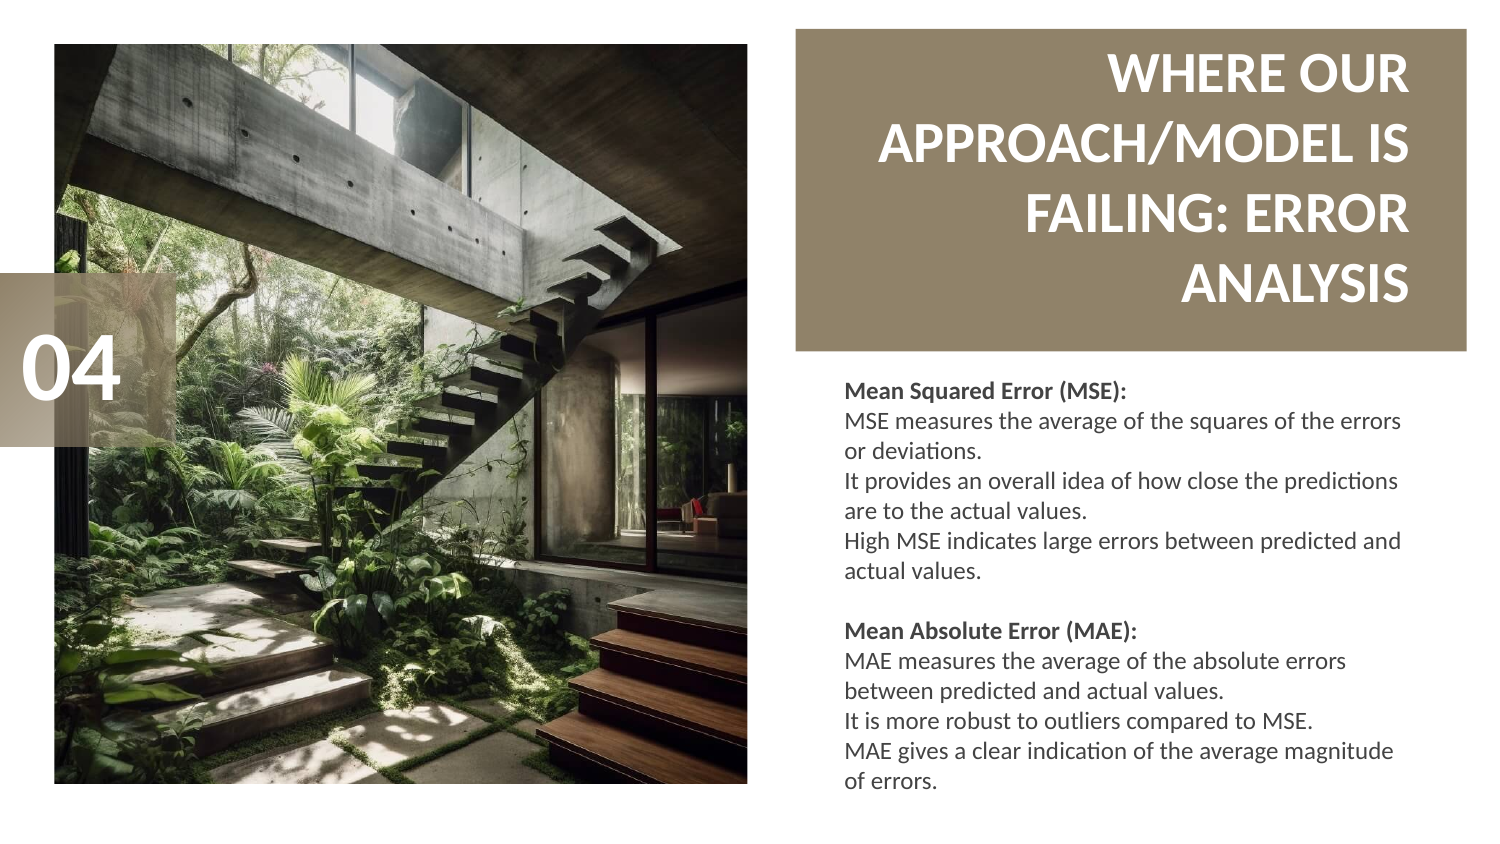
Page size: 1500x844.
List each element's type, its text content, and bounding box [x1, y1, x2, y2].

picture [54, 44, 748, 784]
text_box [795, 28, 1467, 352]
text_box 04 [6, 312, 49, 408]
title WHERE OUR APPROACH/MODEL IS FAILING: ERROR ANALYSIS [785, 62, 1425, 329]
text_box [0, 273, 49, 447]
subtitle Mean Squared Error (MSE): MSE measures the average of the squares of the errors or deviations. It provides an overall idea of how close the predictions are to the actual values. High MSE indicates large errors between predicted and actual values. Mean Absolute Error (MAE): MAE measures the average of the absolute errors between predicted and actual values. It is more robust to outliers compared to MSE. MAE gives a clear indication of the average magnitude of errors. [829, 360, 1425, 815]
